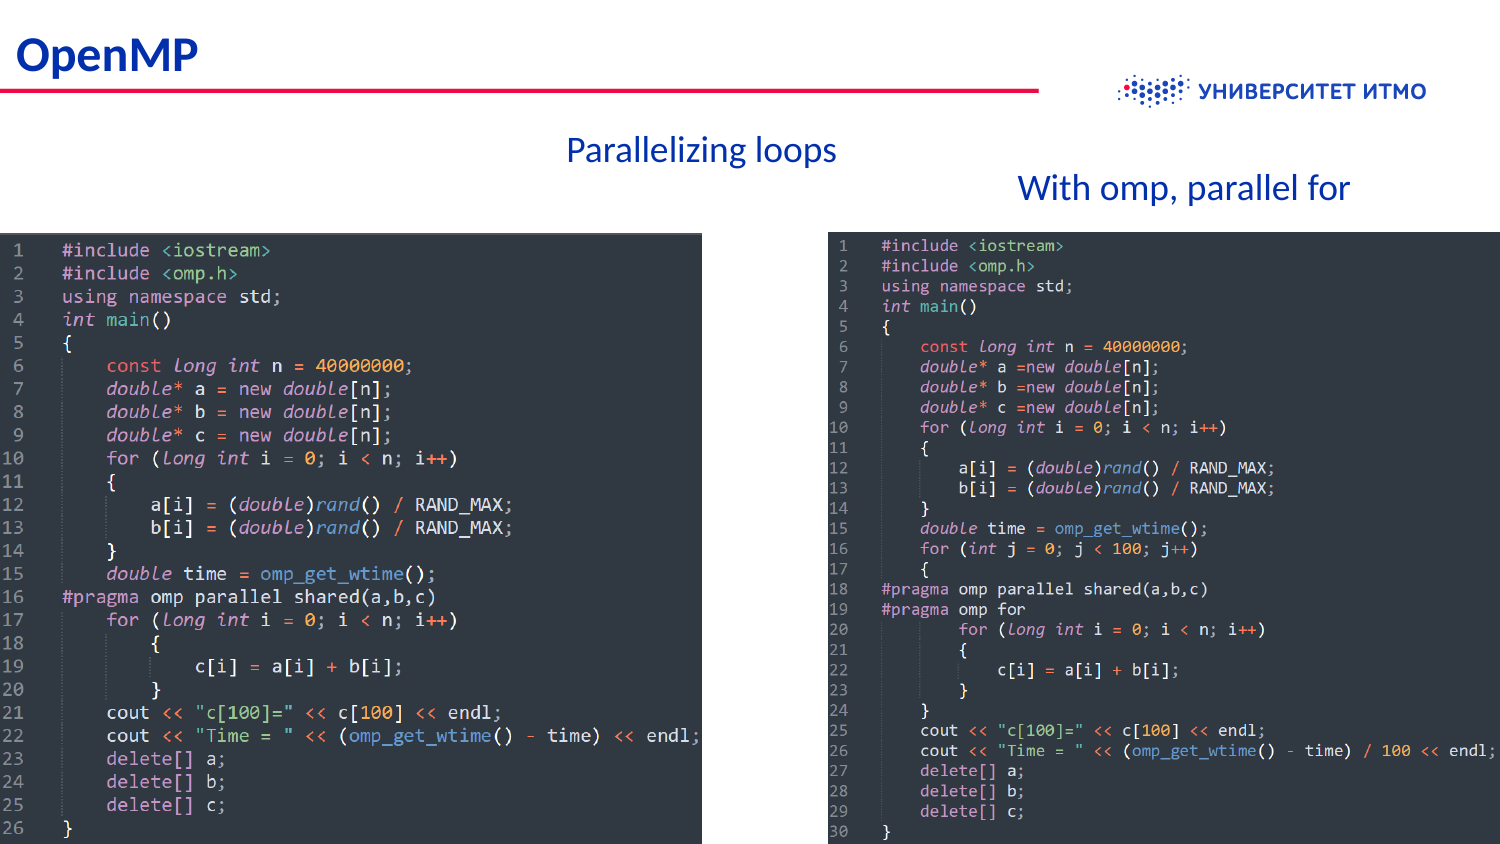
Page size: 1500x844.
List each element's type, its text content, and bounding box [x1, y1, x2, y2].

text_box With omp, parallel for [1002, 155, 1393, 216]
text_box Parallelizing loops [551, 117, 1310, 178]
text_box OpenMP [1, 14, 214, 89]
picture [0, 0, 1500, 844]
